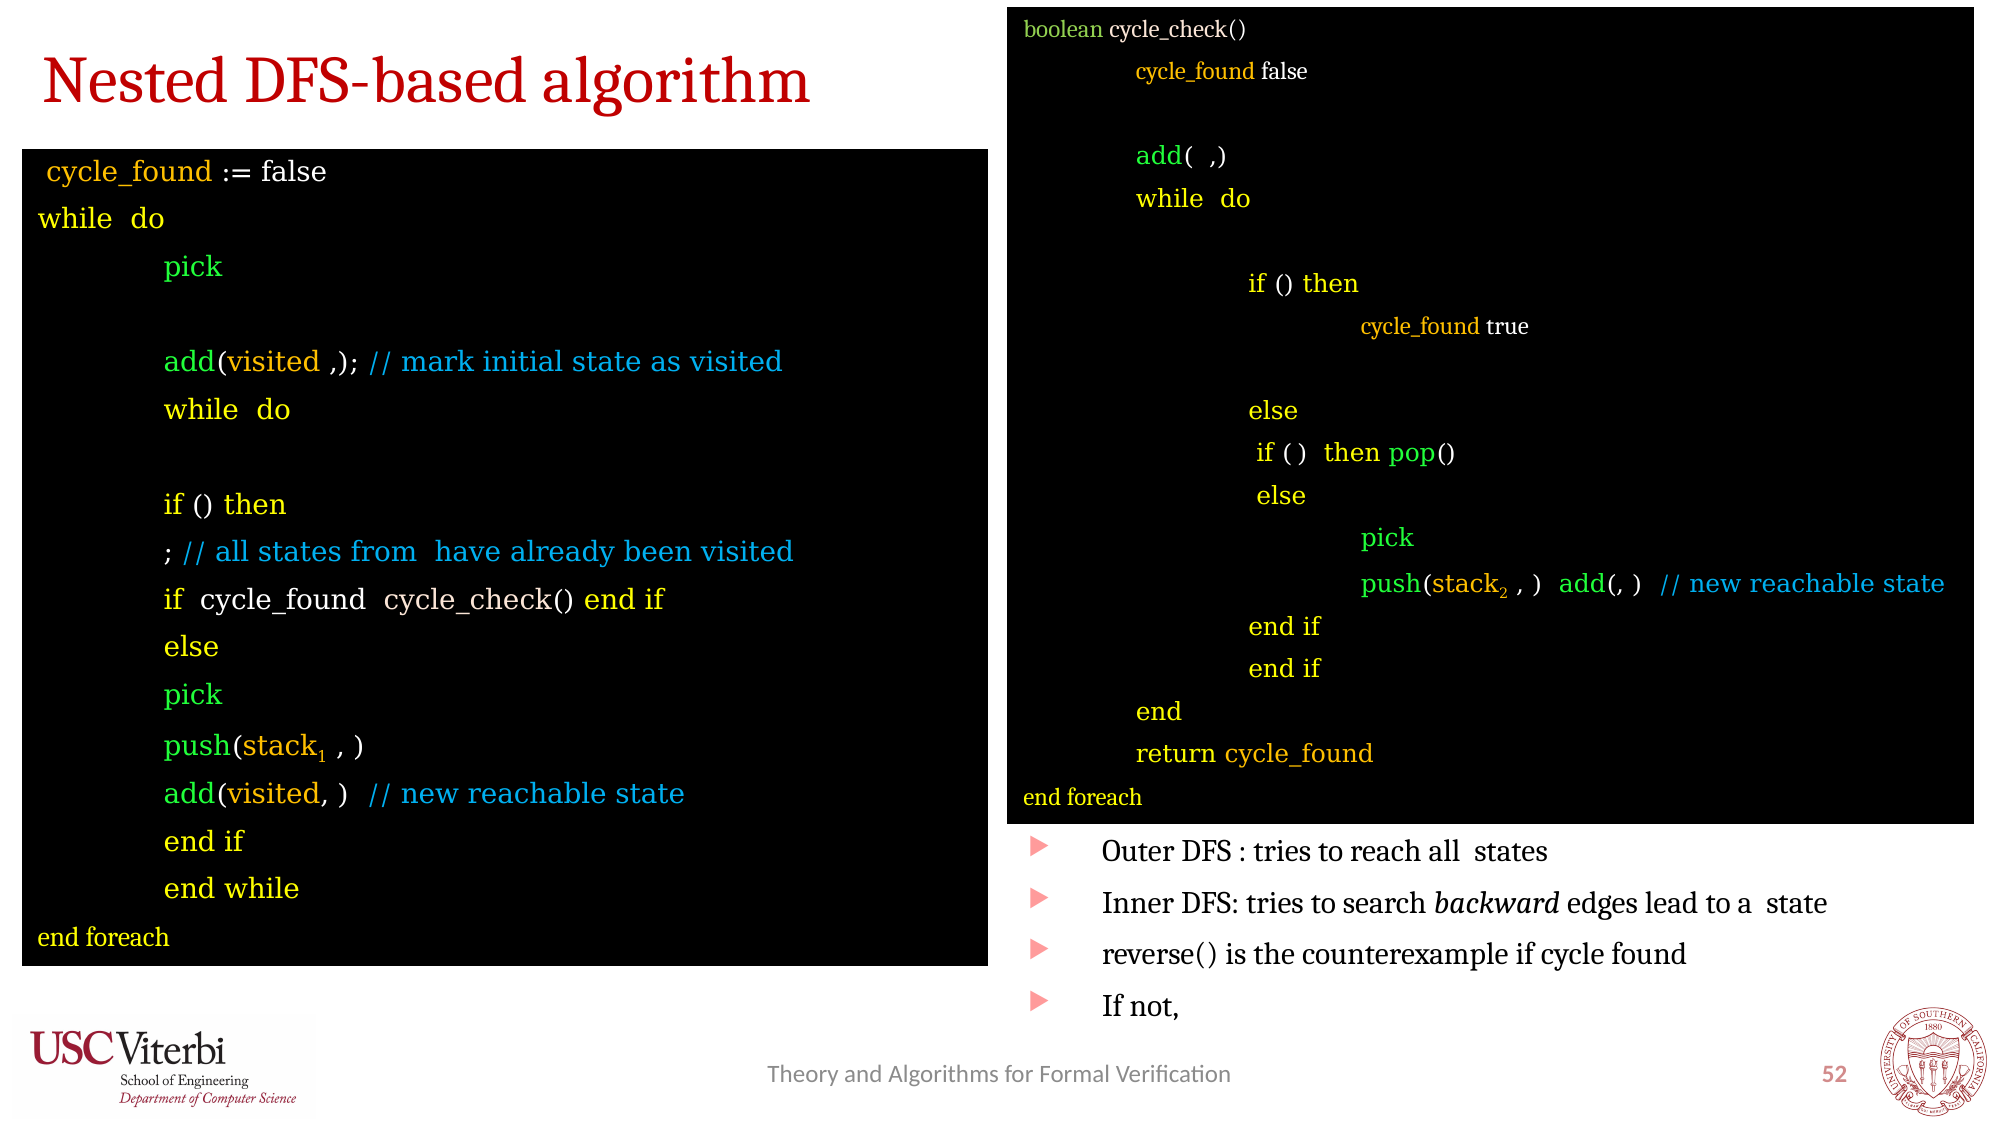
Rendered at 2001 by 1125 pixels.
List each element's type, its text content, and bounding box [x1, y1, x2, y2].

footer Theory and Algorithms for Formal Verification [662, 1042, 1338, 1103]
slide_number 52 [1684, 1042, 1863, 1103]
picture [1879, 1002, 1988, 1119]
title Nested DFS-based algorithm [27, 12, 1007, 150]
picture [12, 1014, 316, 1119]
